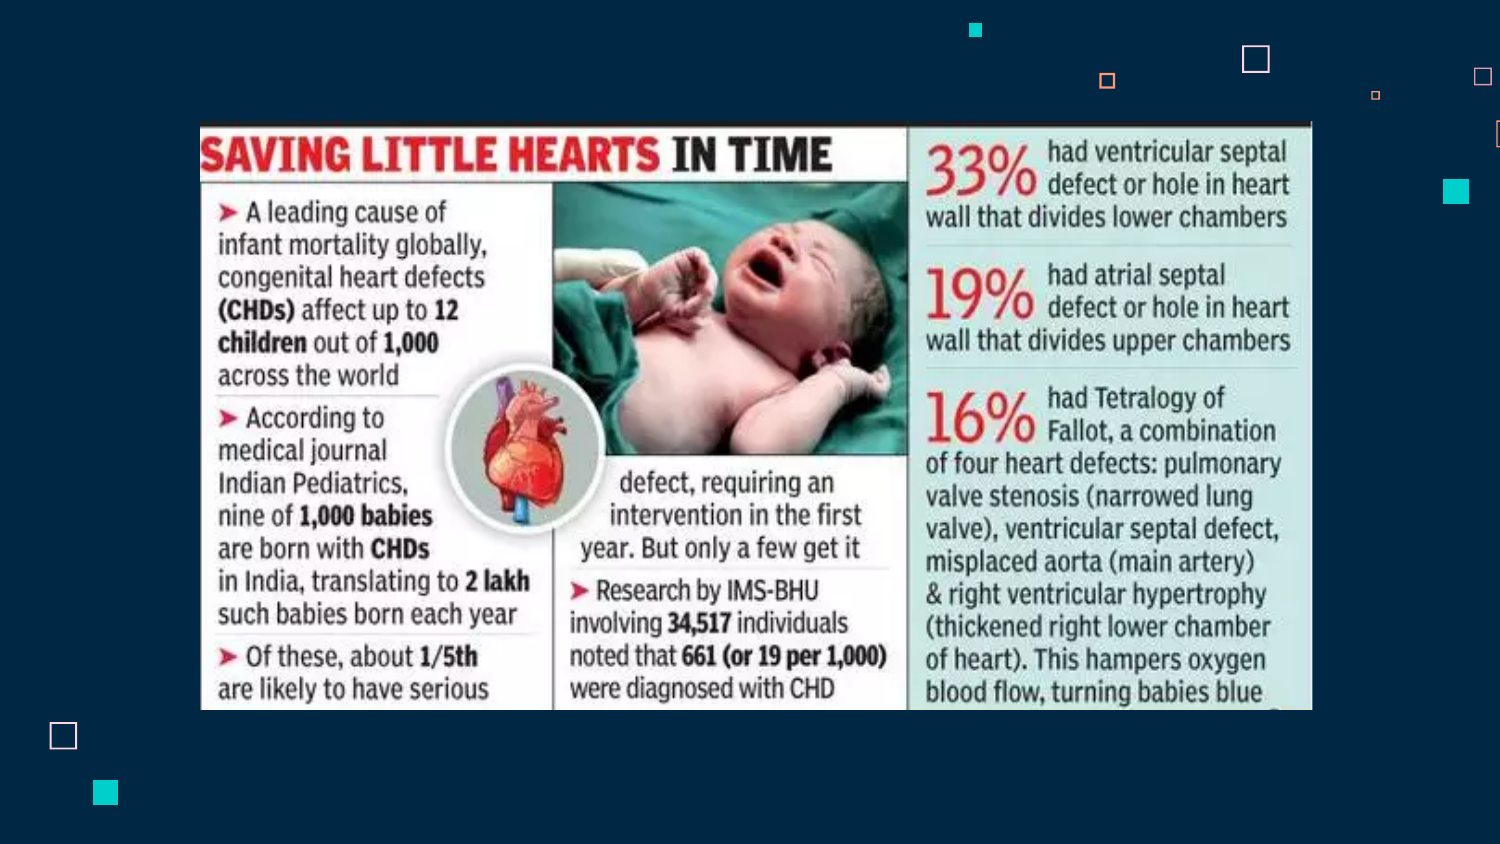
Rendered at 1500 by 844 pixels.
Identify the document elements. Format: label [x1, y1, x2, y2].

picture [199, 121, 1313, 710]
